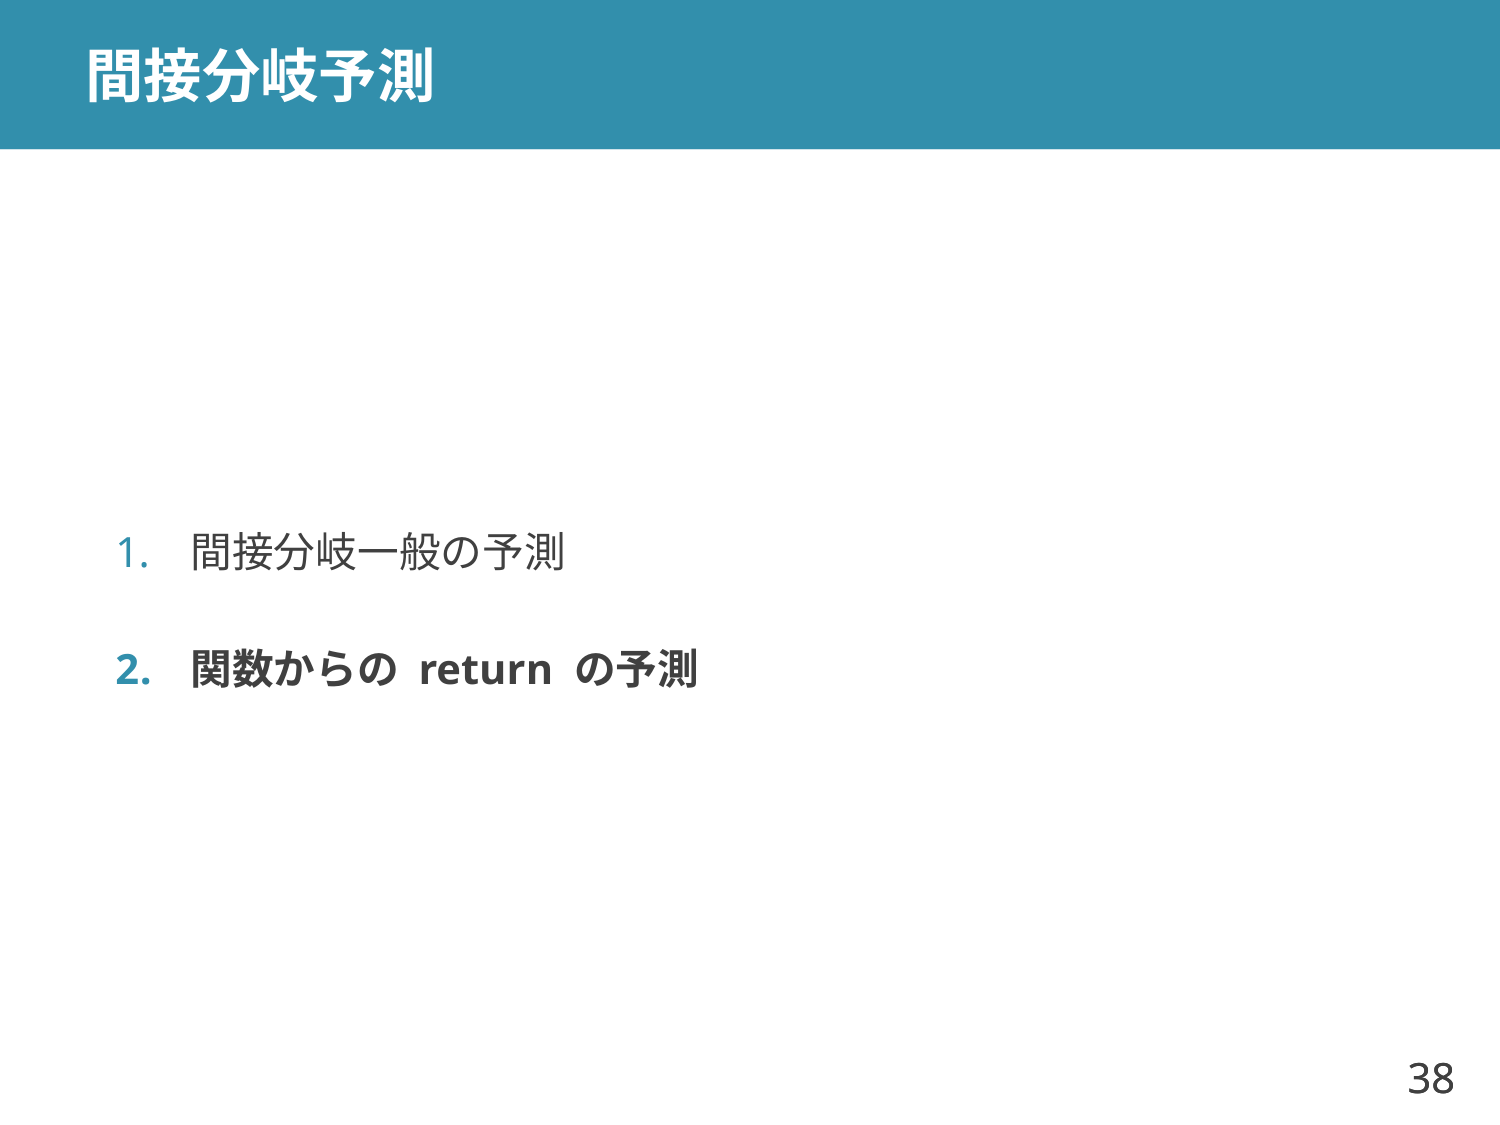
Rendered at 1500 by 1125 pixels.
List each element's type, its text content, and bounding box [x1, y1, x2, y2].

title 間接分岐予測 [70, 0, 1500, 150]
list 間接分岐一般の予測 関数からの return の予測 [100, 178, 1459, 1036]
